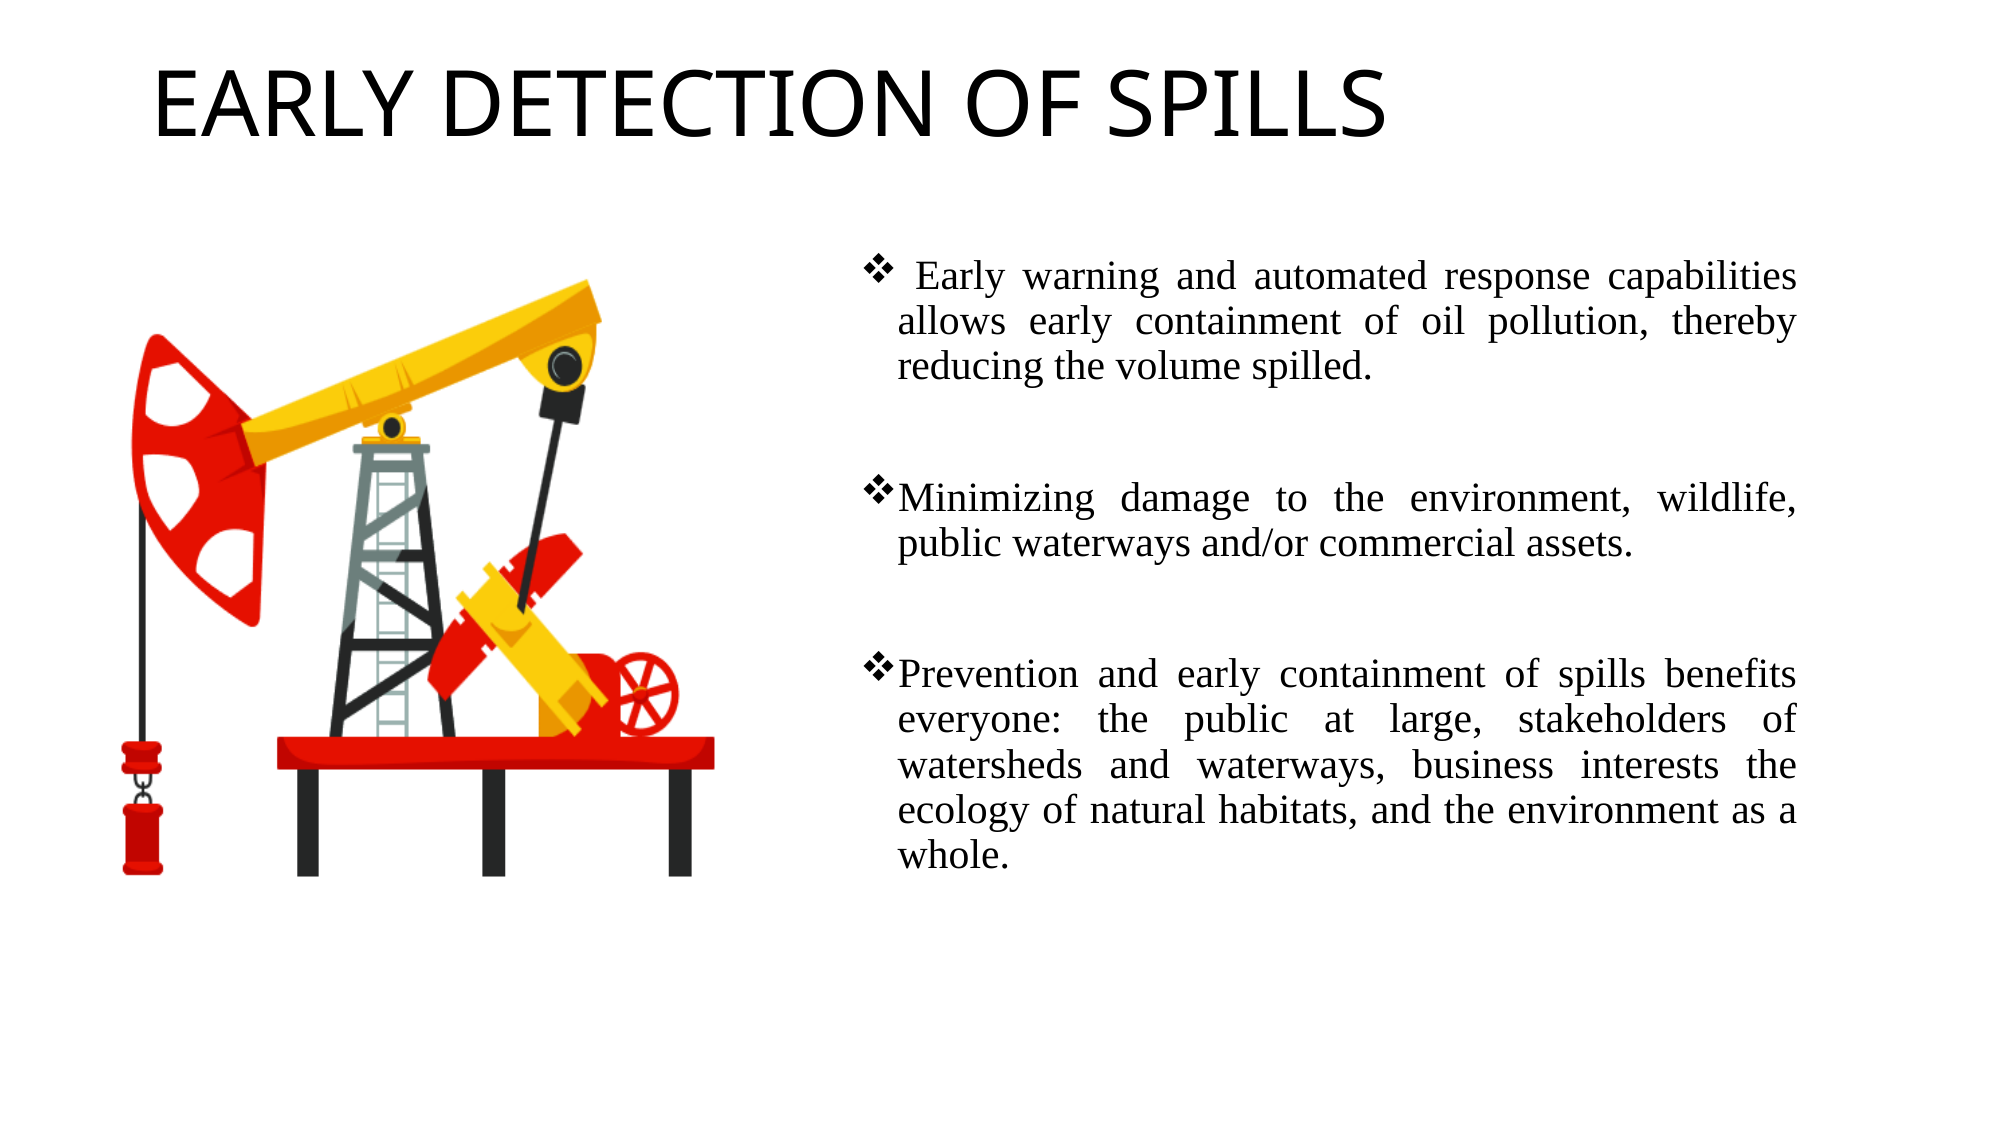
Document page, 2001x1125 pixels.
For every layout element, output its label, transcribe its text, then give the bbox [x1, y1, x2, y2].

picture [68, 208, 775, 960]
list Early warning and automated response capabilities allows early containment of oil pollution, thereby reducing the volume spilled. Minimizing damage to the environment, wildlife, public waterways and/or commercial assets. Prevention and early containment of spills benefits everyone: the public at large, stakeholders of watersheds and waterways, business interests the ecology of natural habitats, and the environment as a whole. [844, 245, 1813, 960]
title EARLY DETECTION OF SPILLS [135, 0, 1861, 216]
